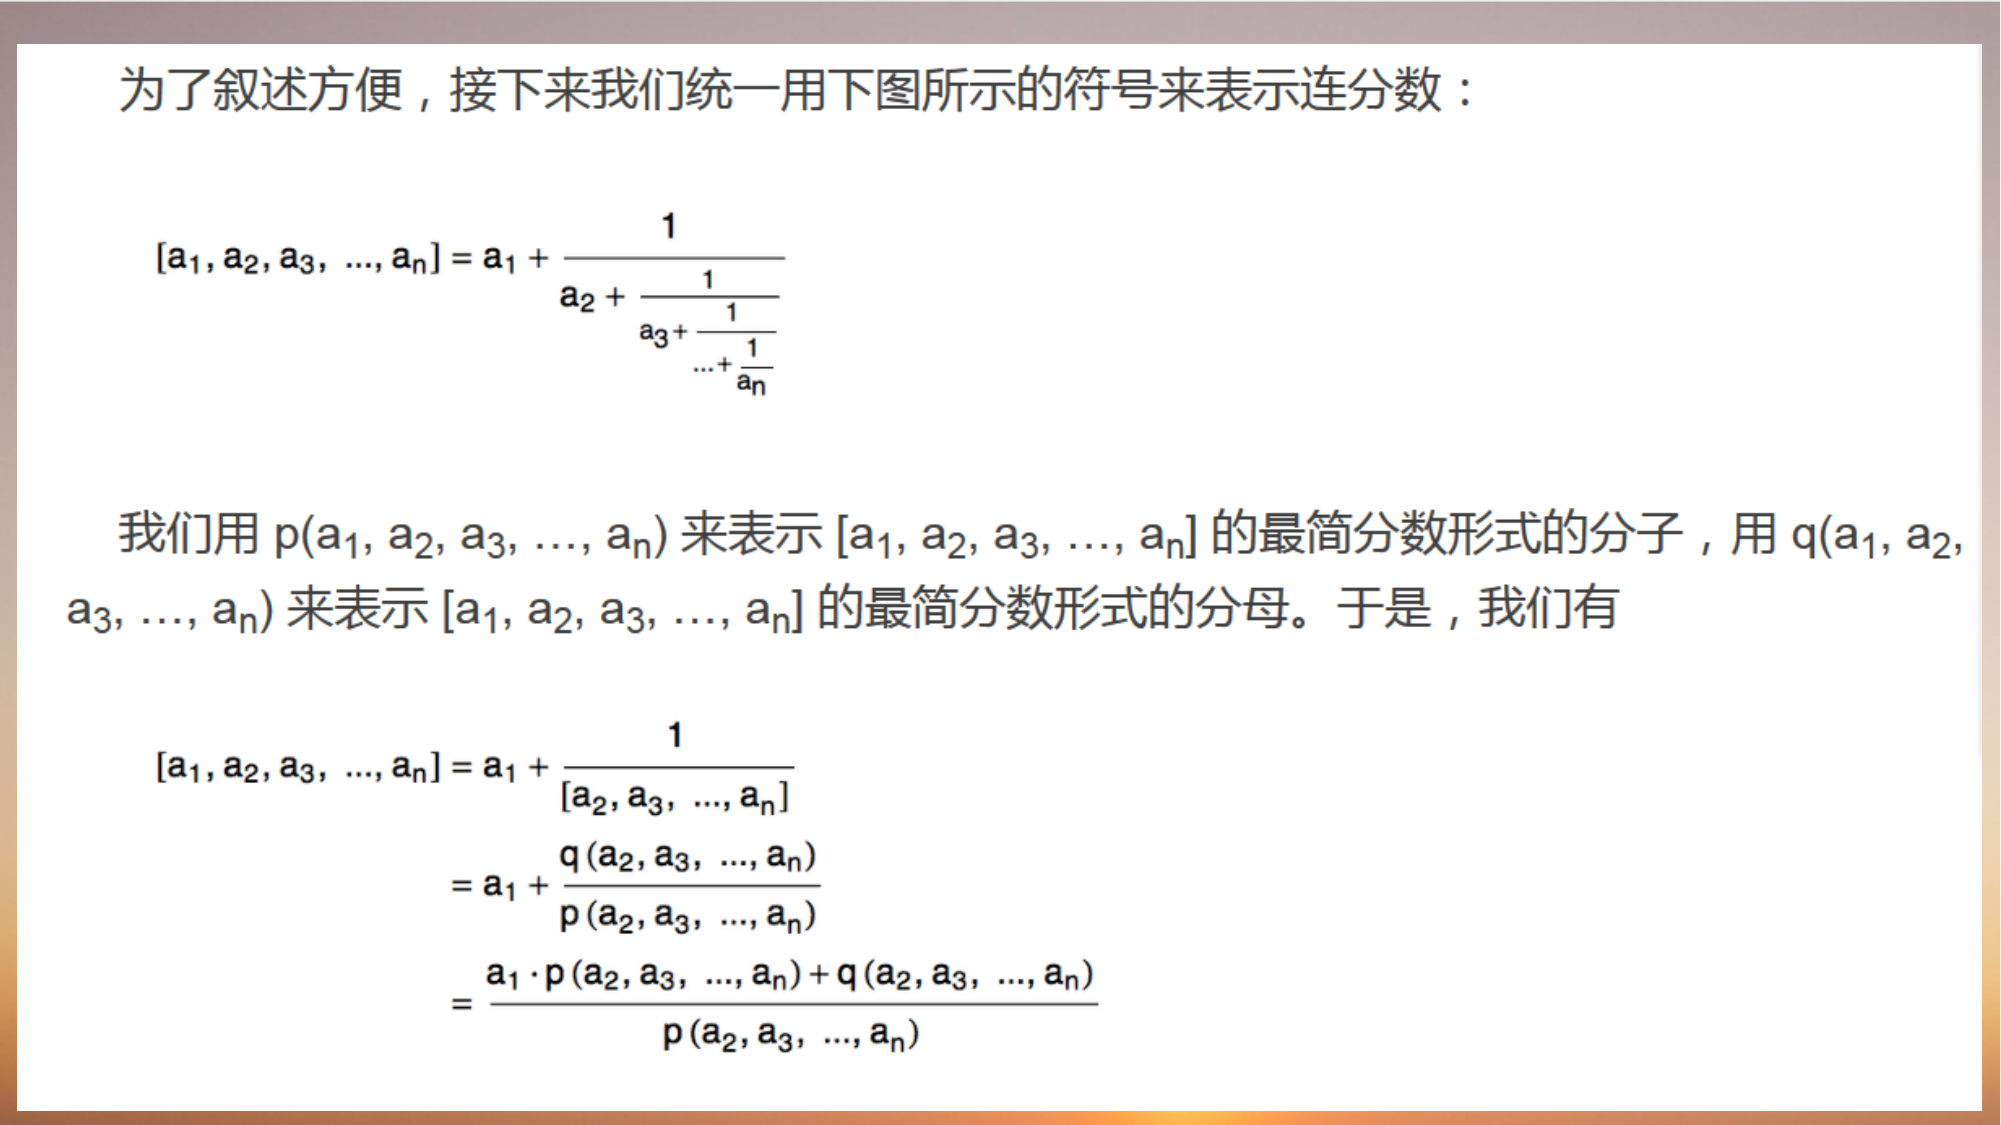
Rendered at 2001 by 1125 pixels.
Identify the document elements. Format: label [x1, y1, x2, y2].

list [17, 44, 1982, 1111]
picture [0, 0, 2001, 1125]
